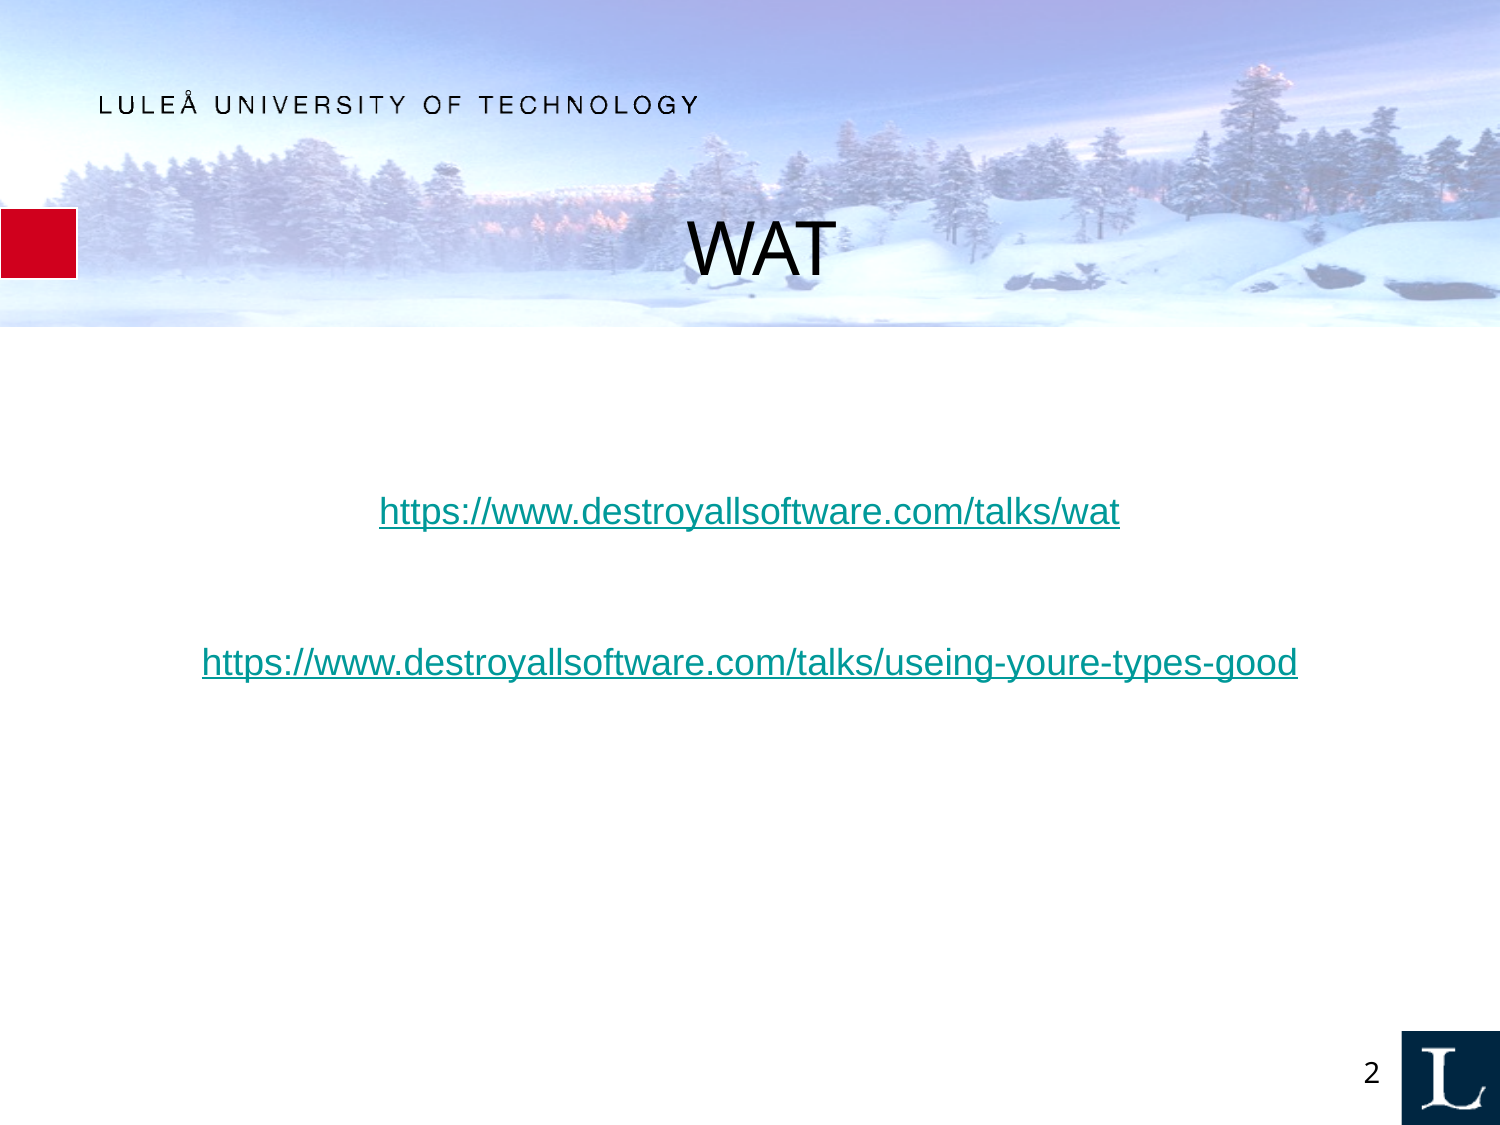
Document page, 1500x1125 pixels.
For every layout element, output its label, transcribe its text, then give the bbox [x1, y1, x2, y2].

text_box https://www.destroyallsoftware.com/talks/wat [364, 479, 1136, 540]
picture [100, 90, 697, 114]
picture [1399, 1031, 1500, 1125]
text_box https://www.destroyallsoftware.com/talks/useing-youre-types-good [186, 630, 1314, 691]
slide_number 2 [1045, 1046, 1396, 1125]
title WAT [111, 160, 1412, 330]
